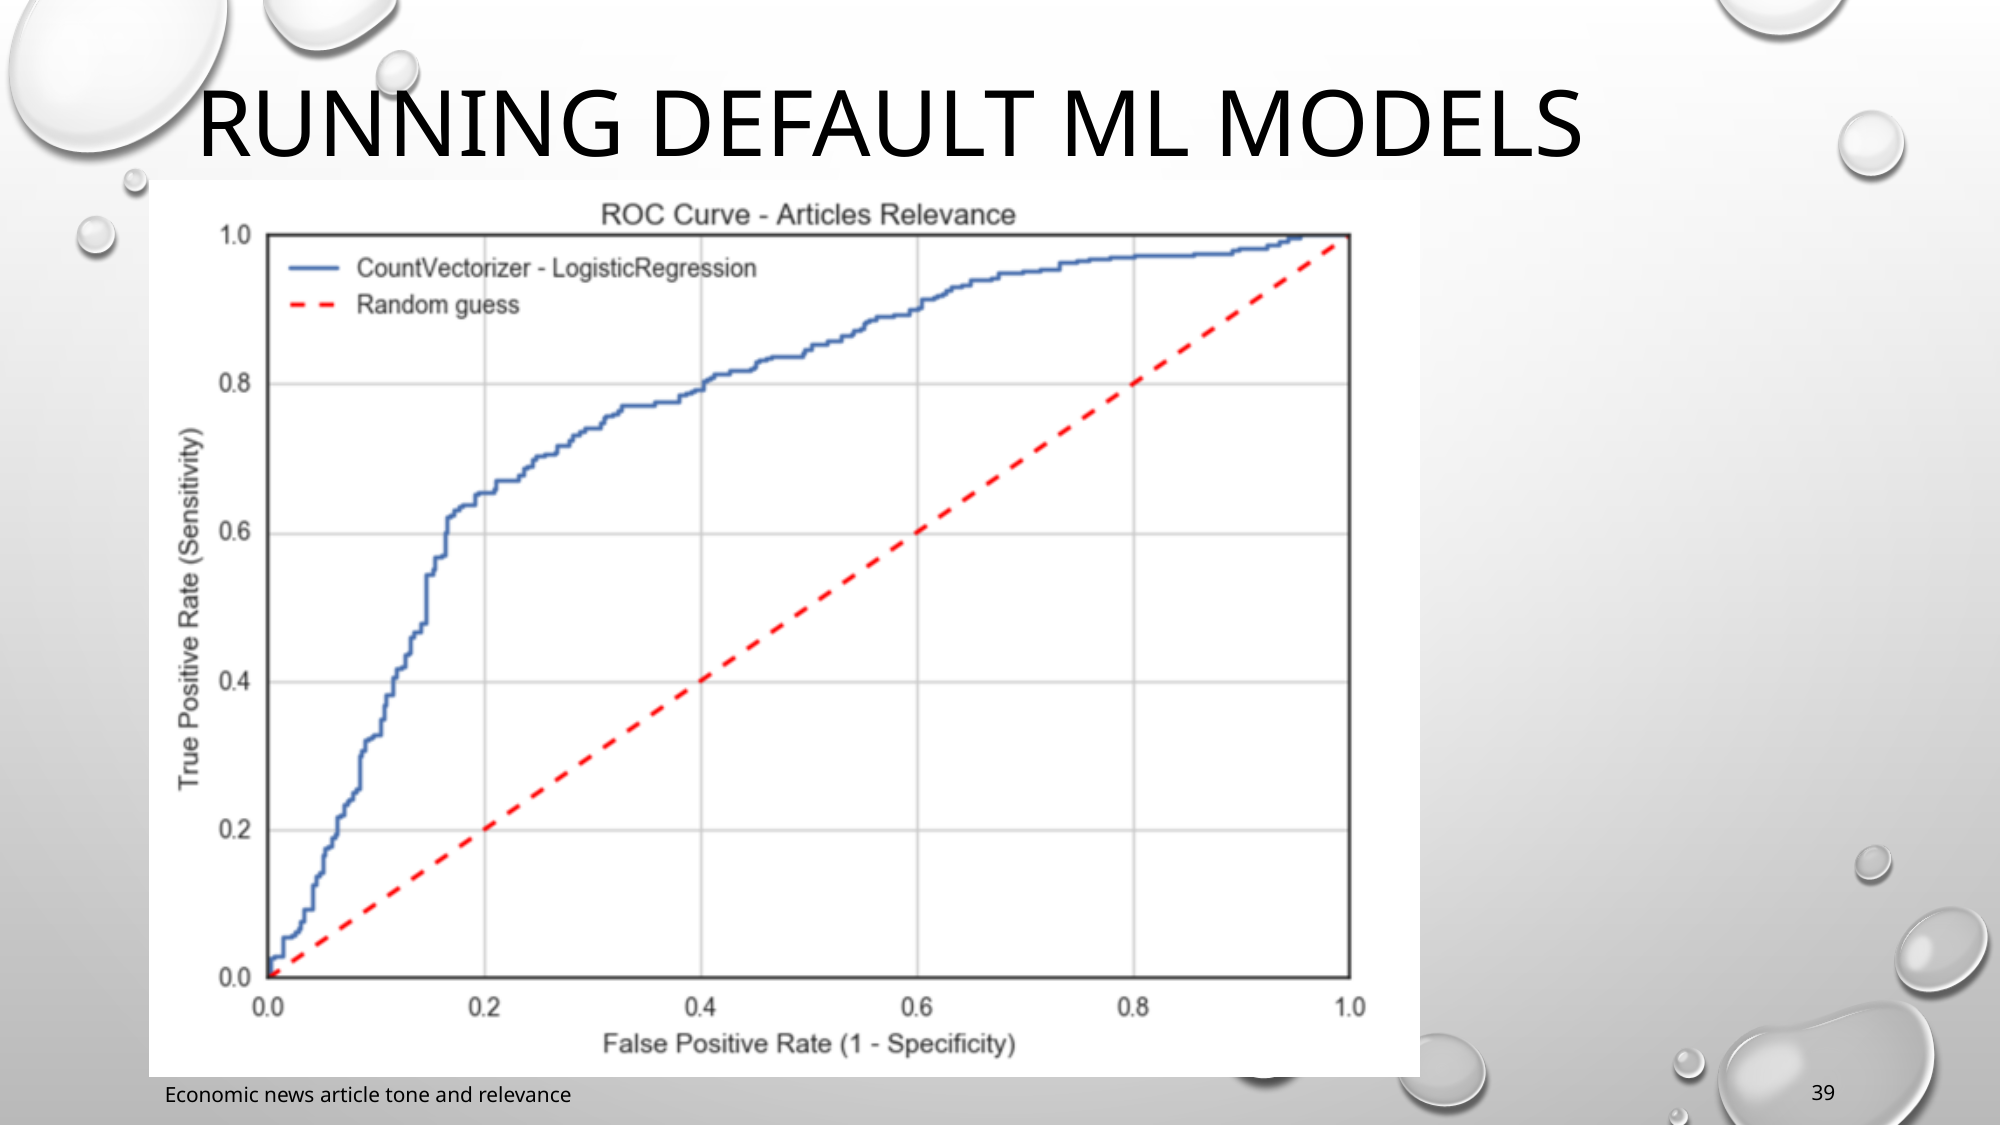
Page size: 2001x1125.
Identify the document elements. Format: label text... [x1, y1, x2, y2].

slide_number 39 [1724, 1063, 1851, 1124]
picture [0, 0, 2000, 1125]
footer Economic news article tone and relevance [149, 1086, 1245, 1124]
title Running default ml models [180, 47, 1830, 206]
